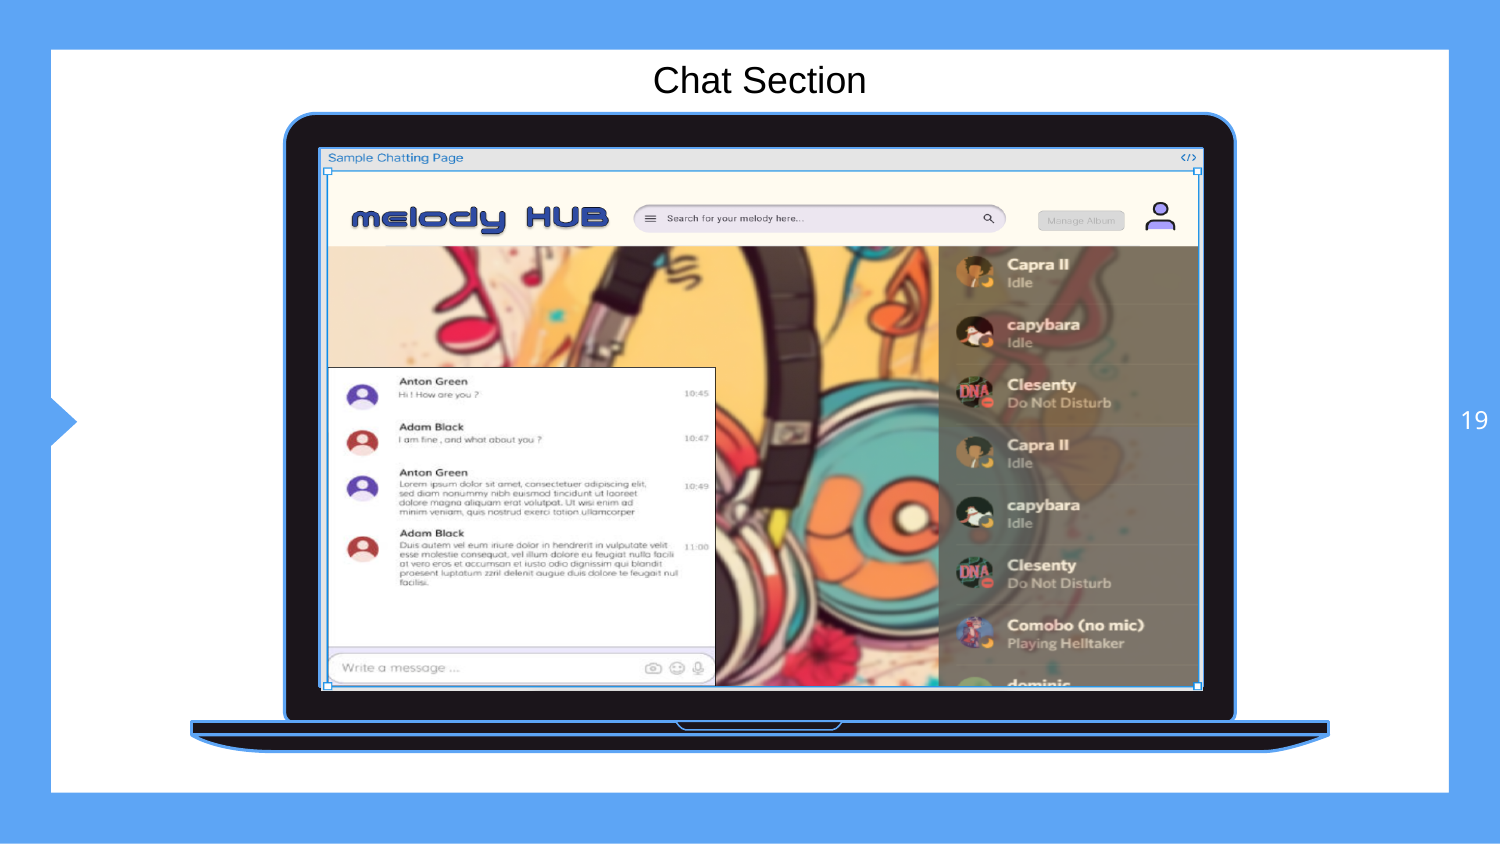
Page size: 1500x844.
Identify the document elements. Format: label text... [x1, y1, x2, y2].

text_box Chat Section [339, 35, 1181, 101]
slide_number 19 [1449, 371, 1500, 472]
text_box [191, 113, 1329, 752]
picture [320, 149, 1203, 691]
